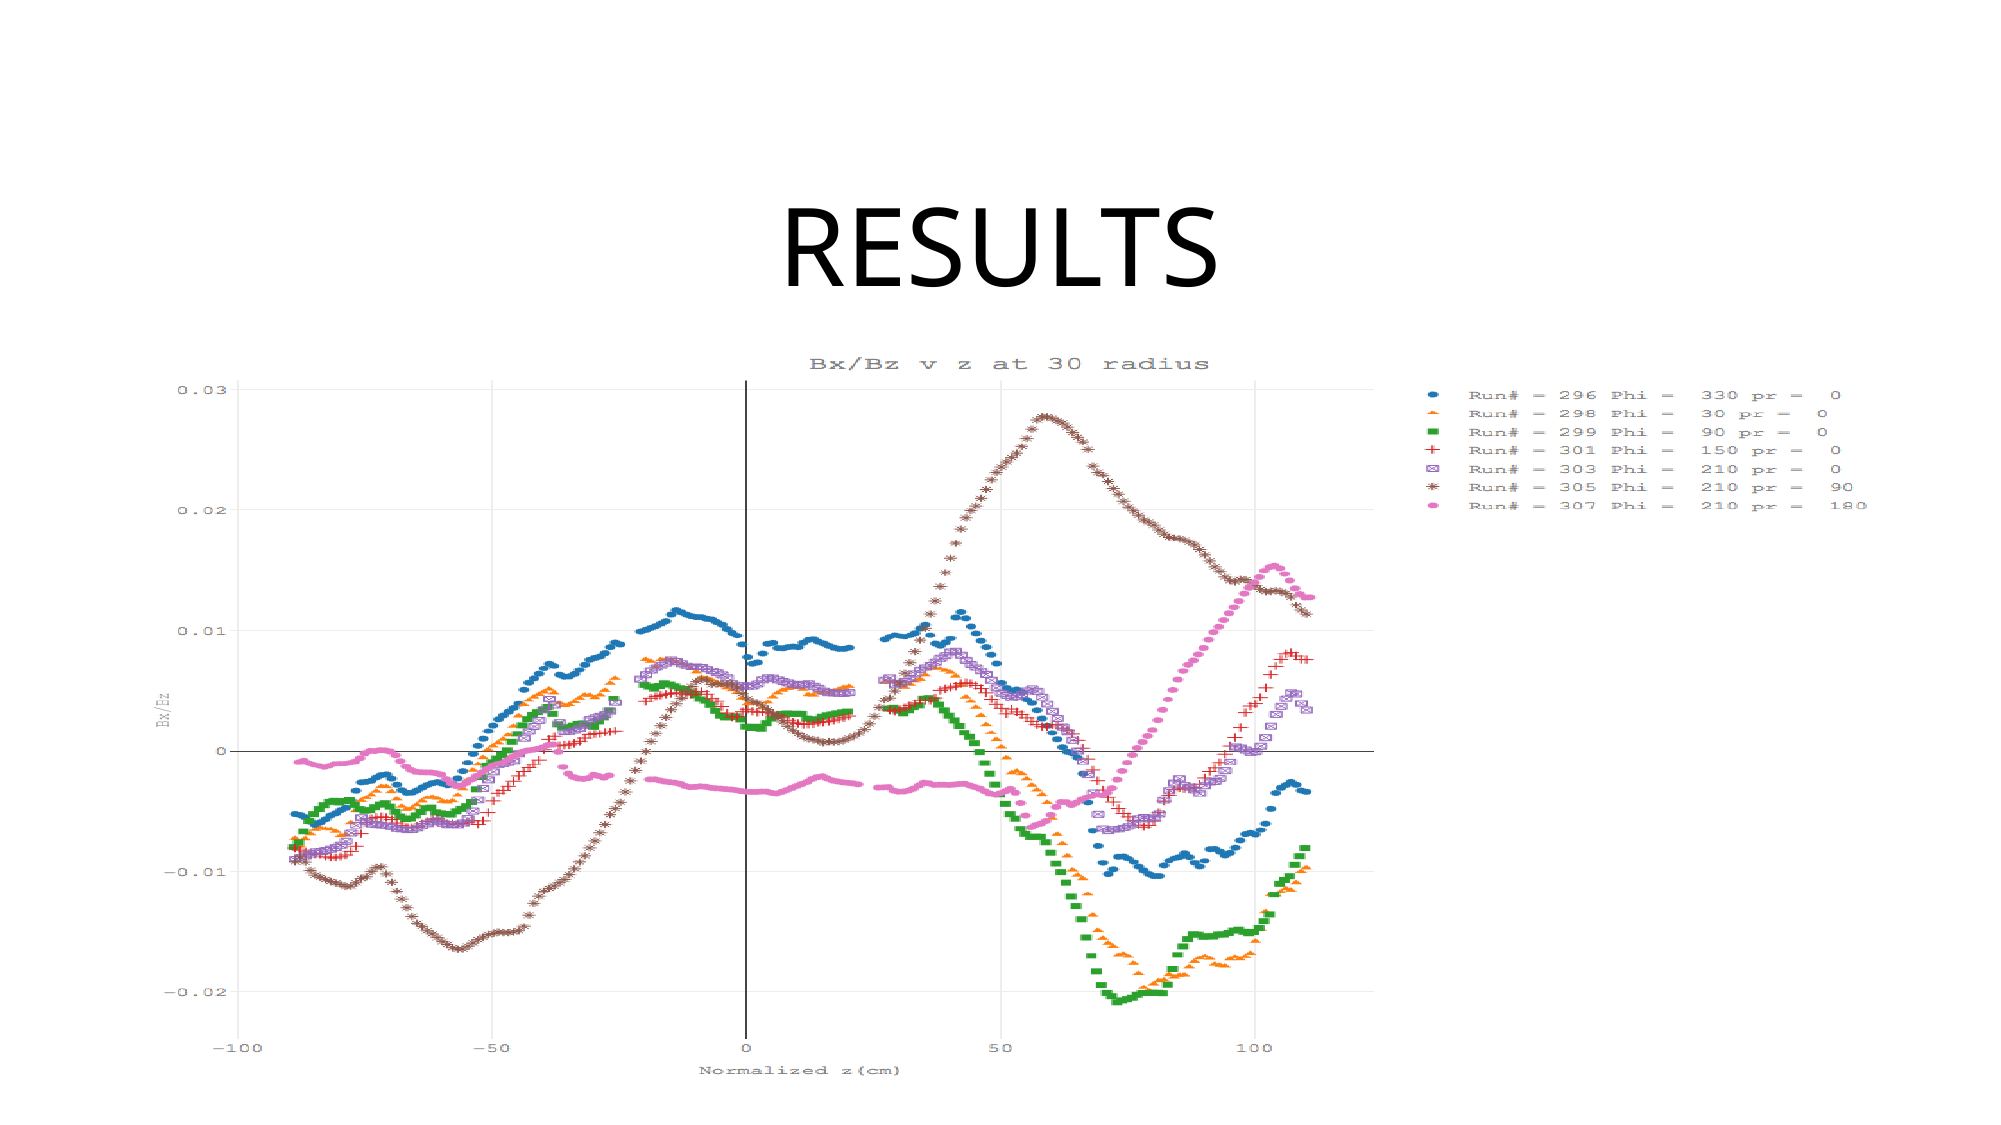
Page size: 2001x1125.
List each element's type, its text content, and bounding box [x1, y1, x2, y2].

picture [51, 317, 1971, 1116]
title RESULTS [249, 184, 1750, 317]
